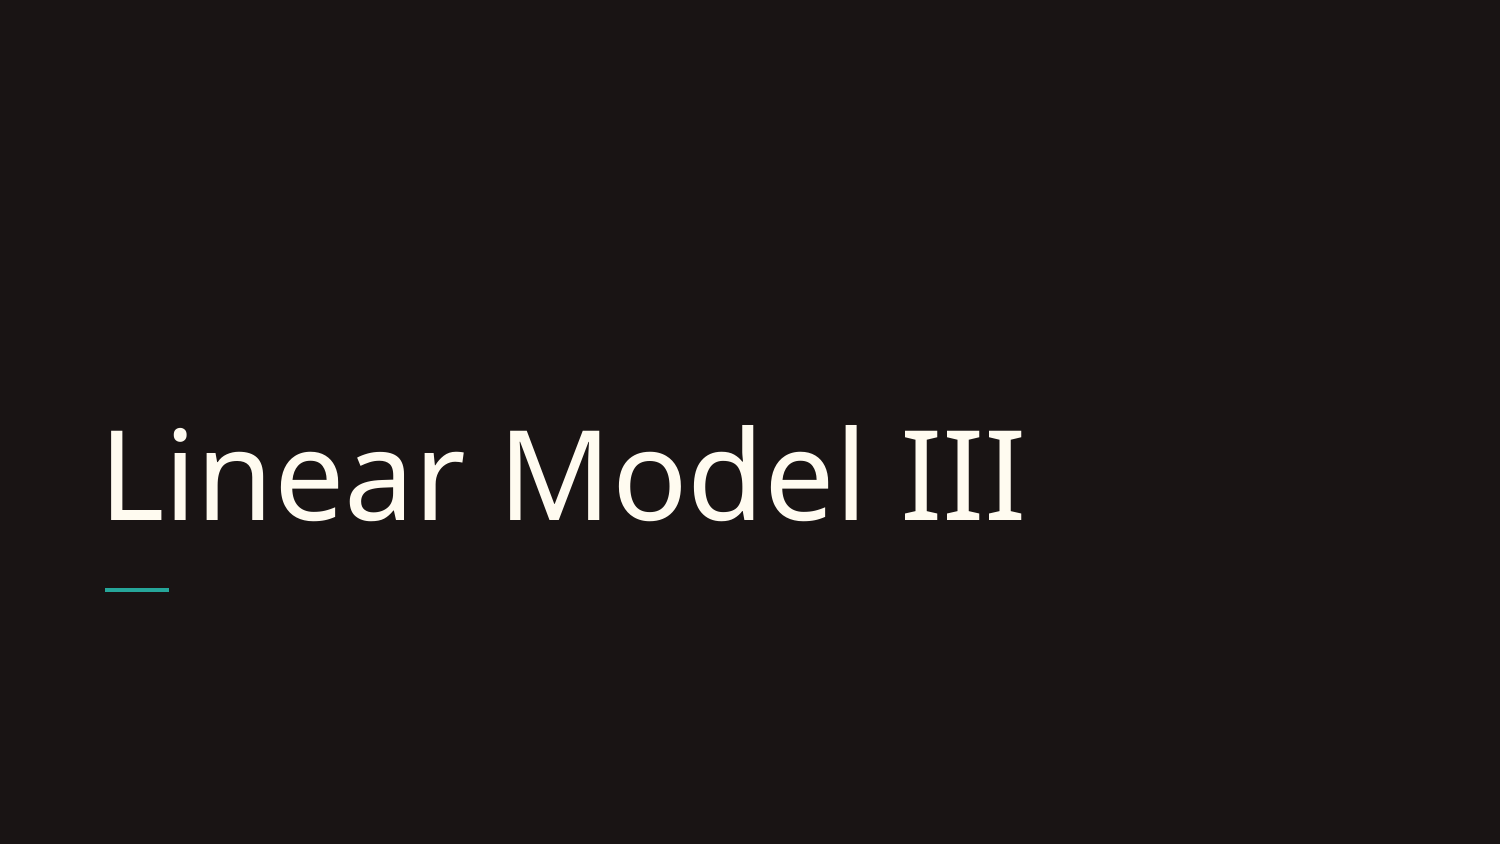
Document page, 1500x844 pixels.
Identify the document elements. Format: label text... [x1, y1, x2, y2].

title Linear Model III [84, 310, 1416, 561]
